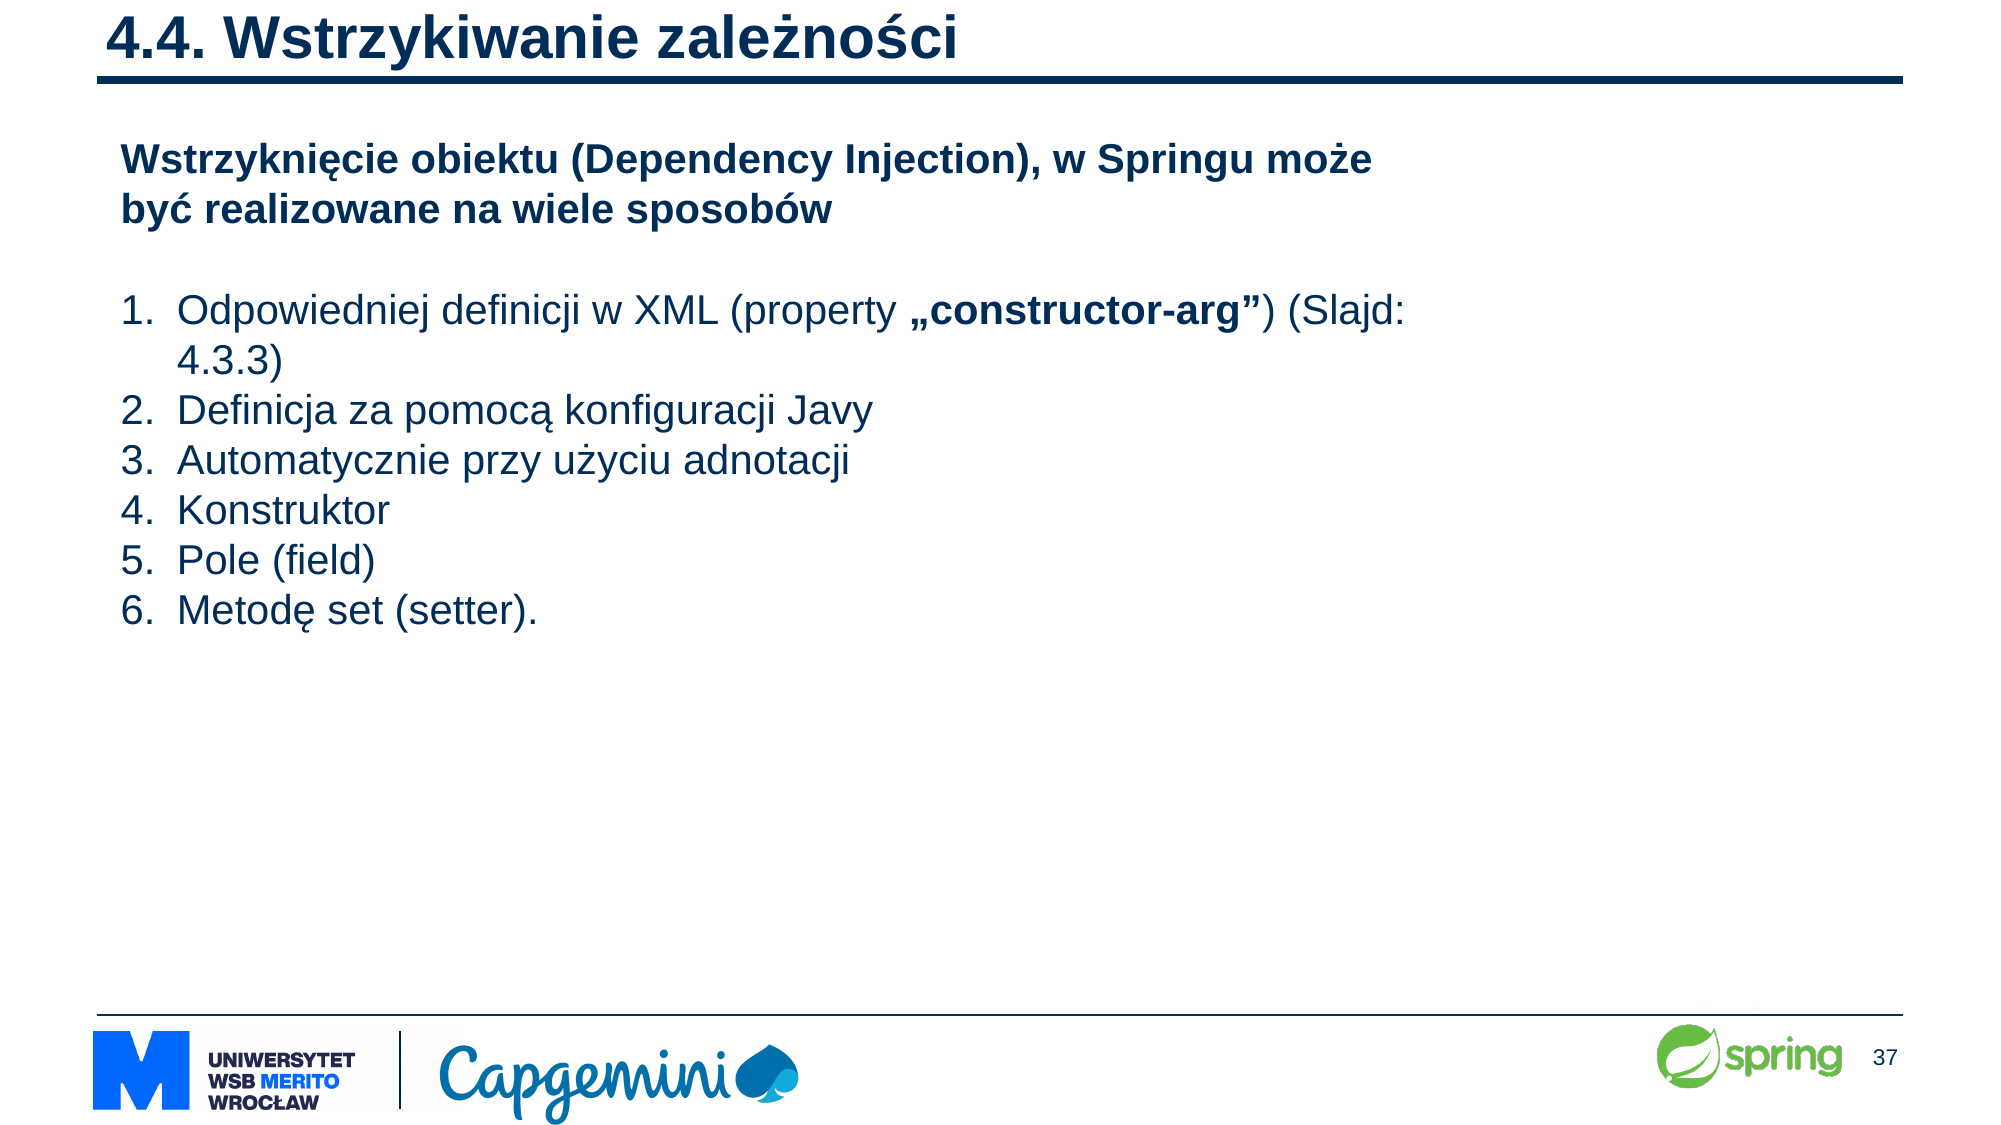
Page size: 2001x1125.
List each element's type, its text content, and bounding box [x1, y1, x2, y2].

slide_number 37 [1852, 1042, 1899, 1071]
title 4.4. Wstrzykiwanie zależności [105, 6, 1822, 80]
picture [401, 962, 813, 1125]
text_box Wstrzyknięcie obiektu (Dependency Injection), w Springu może być realizowane na wiele sposobów Odpowiedniej definicji w XML (property „constructor-arg”) (Slajd: 4.3.3) Definicja za pomocą konfiguracji Javy Automatycznie przy użyciu adnotacji Konstruktor Pole (field) Metodę set (setter). [105, 124, 1450, 640]
picture [1650, 1006, 1847, 1107]
picture [93, 1030, 399, 1110]
